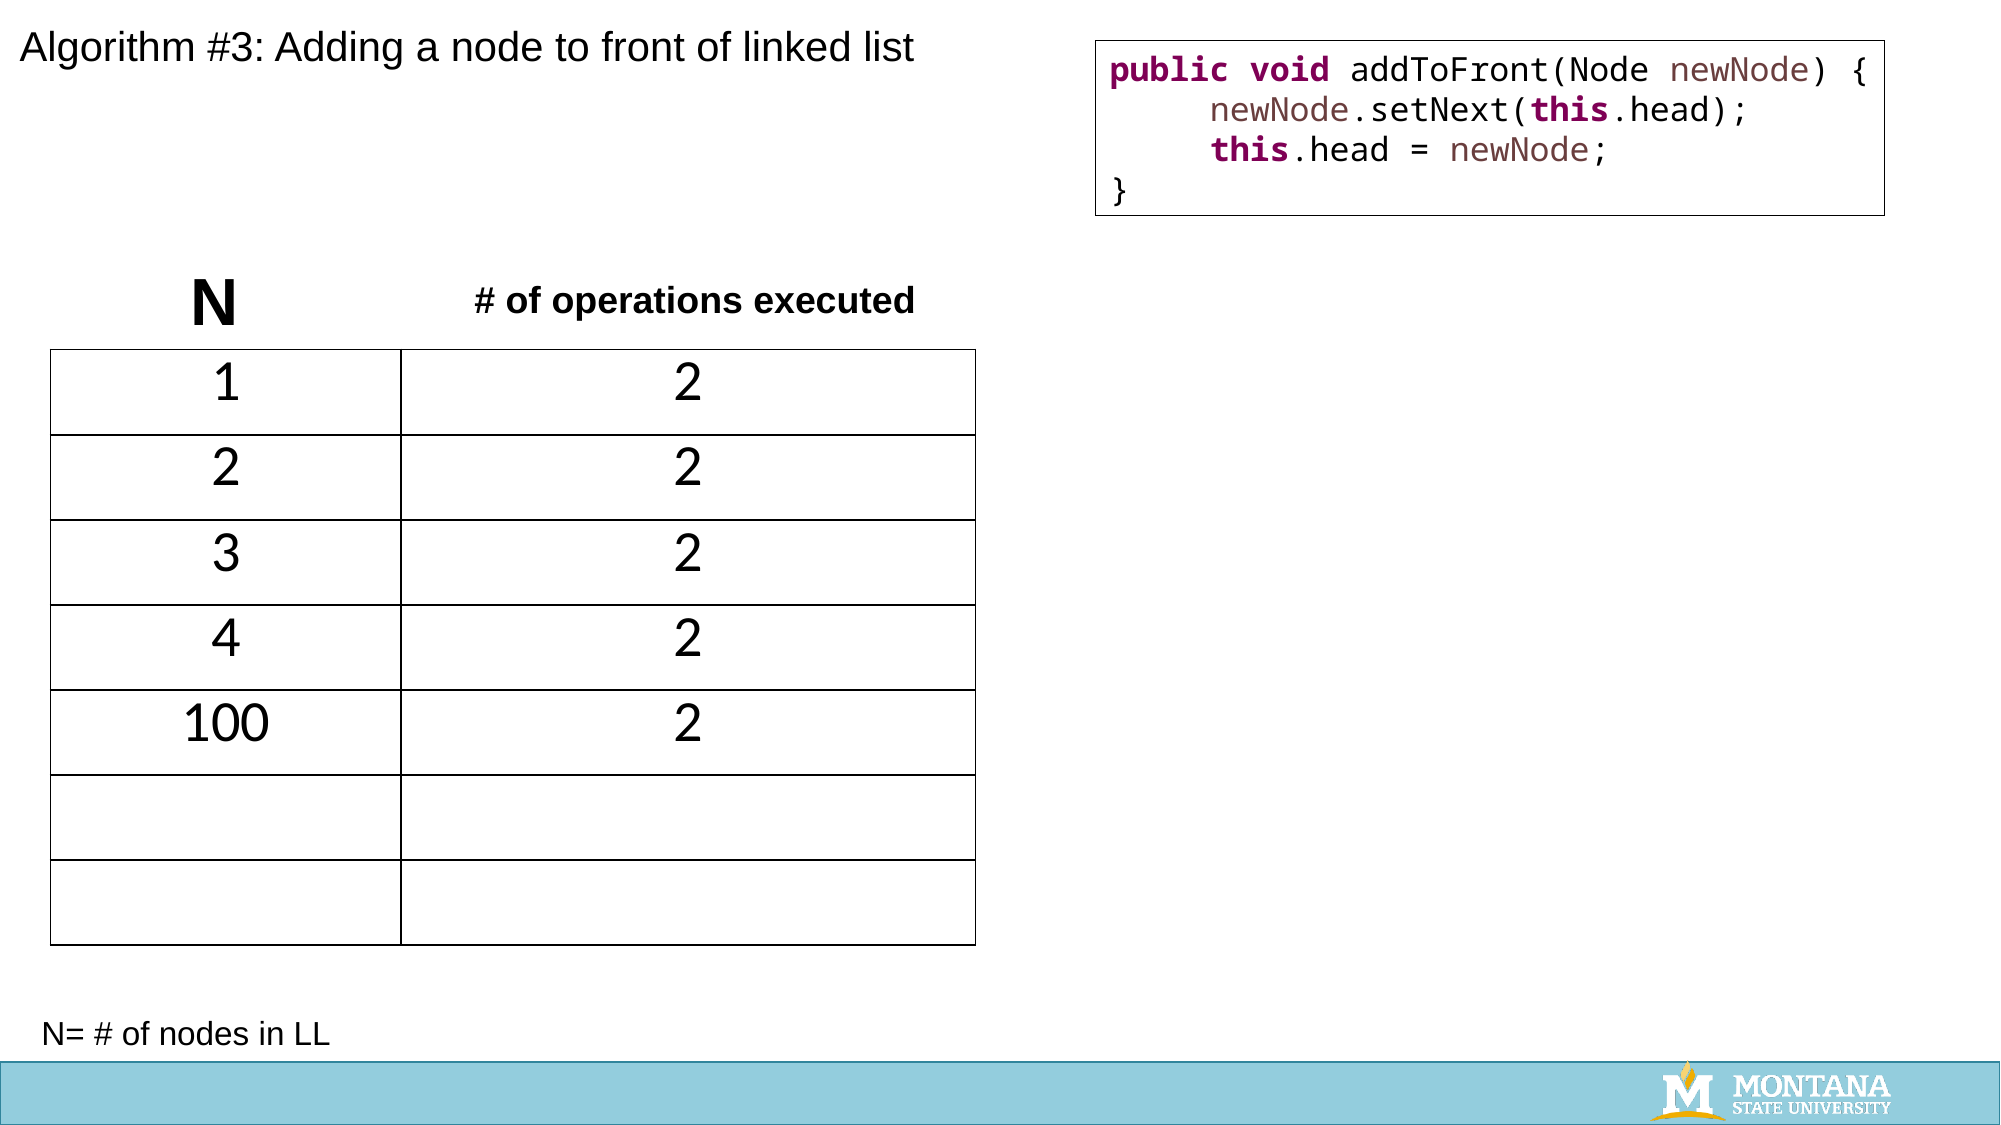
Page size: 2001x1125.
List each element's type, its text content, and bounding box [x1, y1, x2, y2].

table_cell 2 [402, 521, 975, 604]
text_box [1892, 1060, 2000, 1125]
table_cell 4 [51, 606, 400, 689]
table_cell [51, 861, 400, 944]
table_header 1 [51, 350, 400, 434]
table_cell [402, 776, 975, 859]
text_box # of operations executed [459, 269, 931, 329]
text_box public void addToFront(Node newNode) { newNode.setNext(this.head); this.head = newNode; } [1095, 40, 1885, 216]
table_cell 3 [51, 521, 400, 604]
table_cell 2 [51, 436, 400, 519]
table_cell 2 [402, 606, 975, 689]
picture [1649, 1060, 1892, 1122]
table_cell [51, 776, 400, 859]
text_box N= # of nodes in LL [26, 1004, 347, 1060]
text_box N [175, 251, 254, 347]
table_cell 2 [402, 436, 975, 519]
text_box Algorithm #3: Adding a node to front of linked list [4, 12, 930, 78]
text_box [0, 1060, 1647, 1125]
table_cell 100 [51, 691, 400, 774]
table_cell [402, 861, 975, 944]
table_cell 2 [402, 691, 975, 774]
table_header 2 [402, 350, 975, 434]
